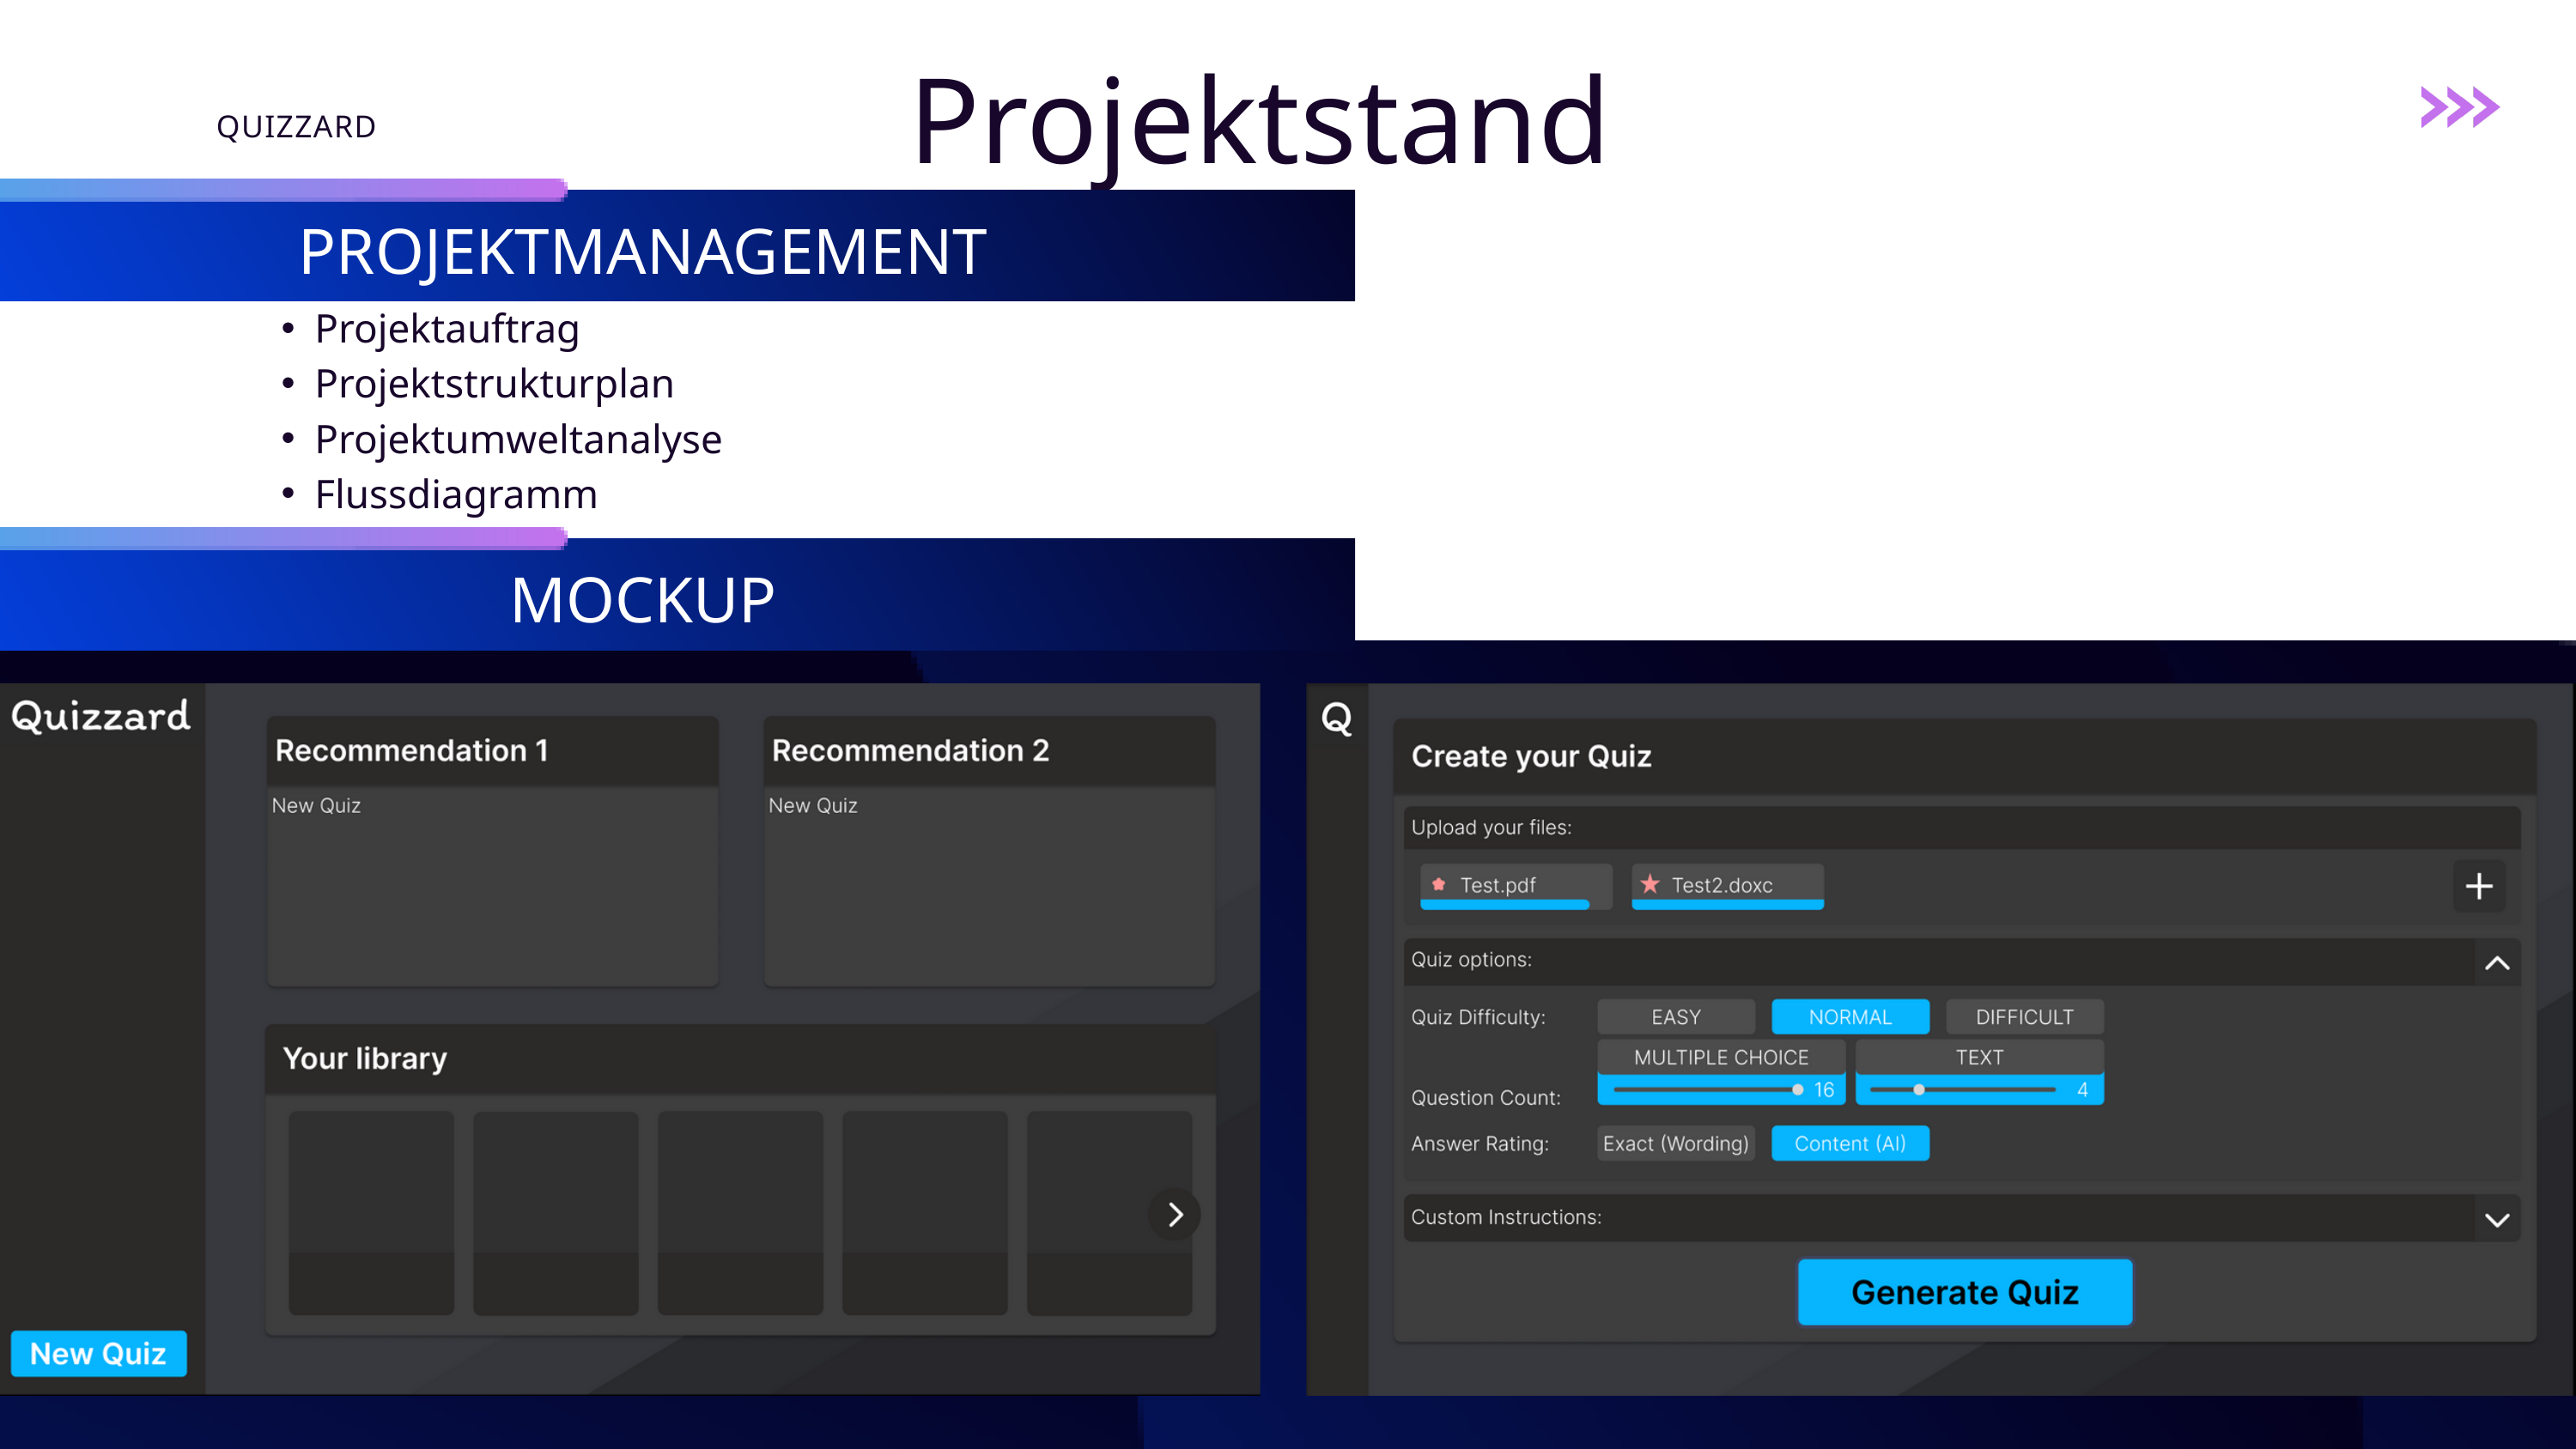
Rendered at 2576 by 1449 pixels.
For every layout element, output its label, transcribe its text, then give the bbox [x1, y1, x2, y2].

text_box [0, 179, 568, 202]
text_box QUIZZARD [216, 110, 644, 144]
text_box [0, 190, 1356, 302]
text_box [0, 683, 1261, 1396]
text_box MOCKUP [258, 548, 1028, 636]
text_box PROJEKTMANAGEMENT [258, 198, 1028, 287]
text_box [0, 538, 1356, 651]
text_box Projektstand [362, 21, 2158, 188]
text_box [0, 640, 2576, 1449]
text_box [2421, 86, 2500, 129]
text_box Projektauftrag Projektstrukturplan Projektumweltanalyse Flussdiagramm [247, 295, 888, 517]
text_box [0, 527, 568, 550]
text_box [1306, 683, 2576, 1396]
